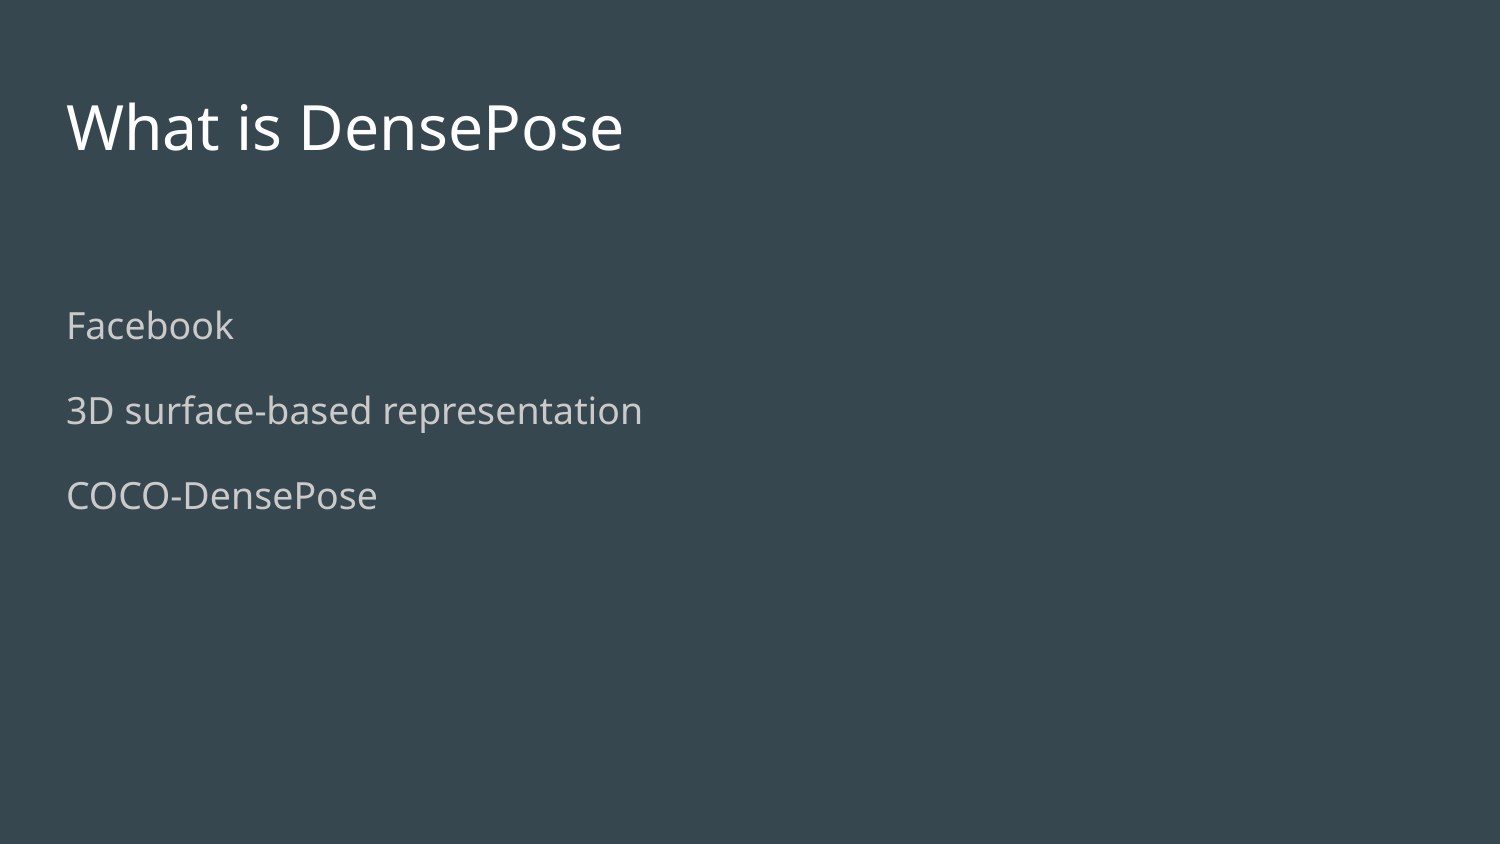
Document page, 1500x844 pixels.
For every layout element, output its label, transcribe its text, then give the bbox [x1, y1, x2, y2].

list Facebook 3D surface-based representation COCO-DensePose [51, 280, 750, 564]
title What is DensePose [51, 72, 1449, 167]
